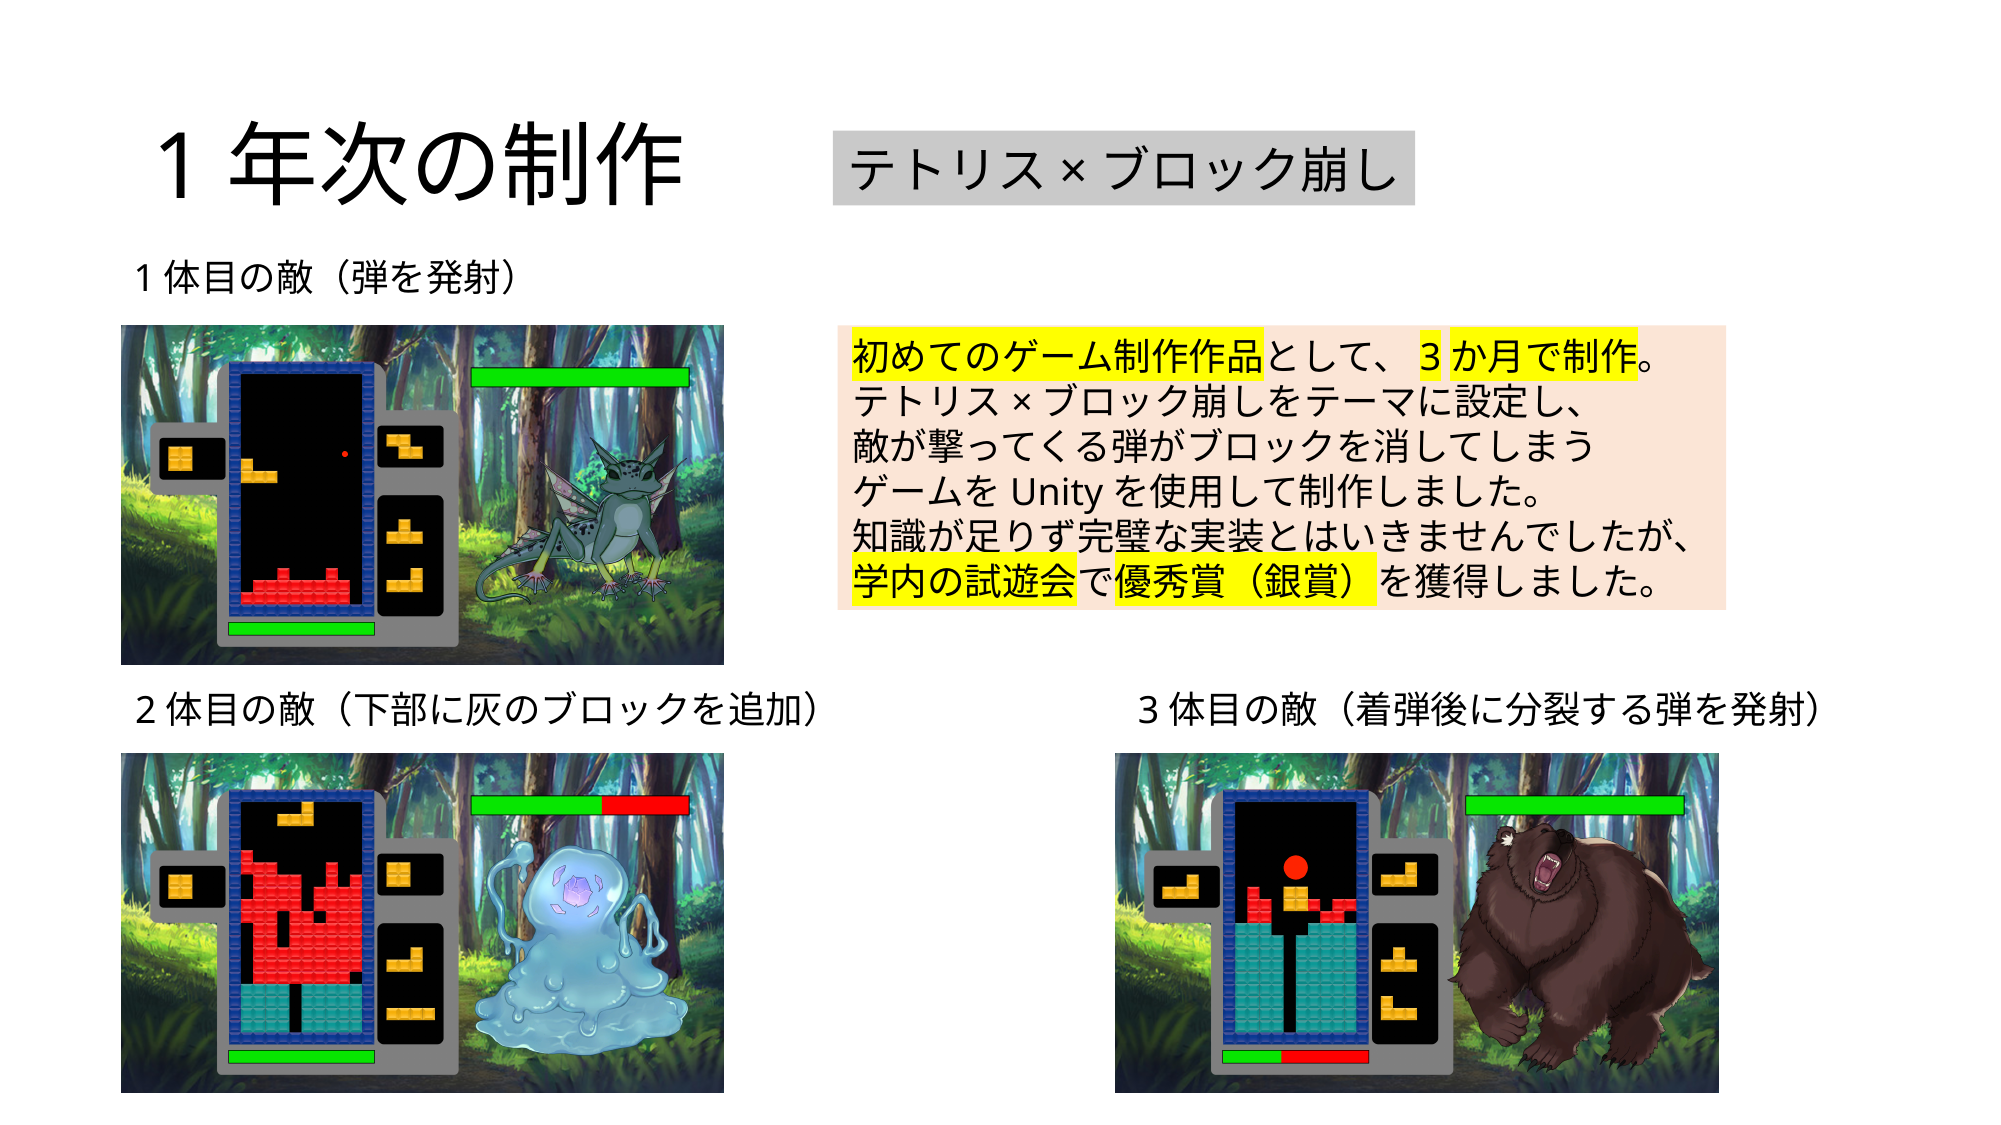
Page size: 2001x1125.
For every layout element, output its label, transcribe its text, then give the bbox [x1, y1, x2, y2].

picture [121, 753, 724, 1093]
text_box テトリス×ブロック崩し [832, 130, 1416, 206]
title 1年次の制作 [137, 59, 1863, 278]
picture [121, 325, 724, 665]
text_box 2体目の敵（下部に灰のブロックを追加） [120, 678, 856, 739]
text_box 初めてのゲーム制作作品として、3か月で制作。 テトリス×ブロック崩しをテーマに設定し、 敵が撃ってくる弾がブロックを消してしまう ゲームをUnityを使用して制作しました。 知識が足りず完璧な実装とはいきませんでしたが、 学内の試遊会で優秀賞（銀賞）を獲得しました。 [837, 325, 1727, 610]
text_box 3体目の敵（着弾後に分裂する弾を発射） [1123, 678, 1859, 739]
picture [1115, 753, 1719, 1093]
text_box 1体目の敵（弾を発射） [118, 246, 554, 307]
